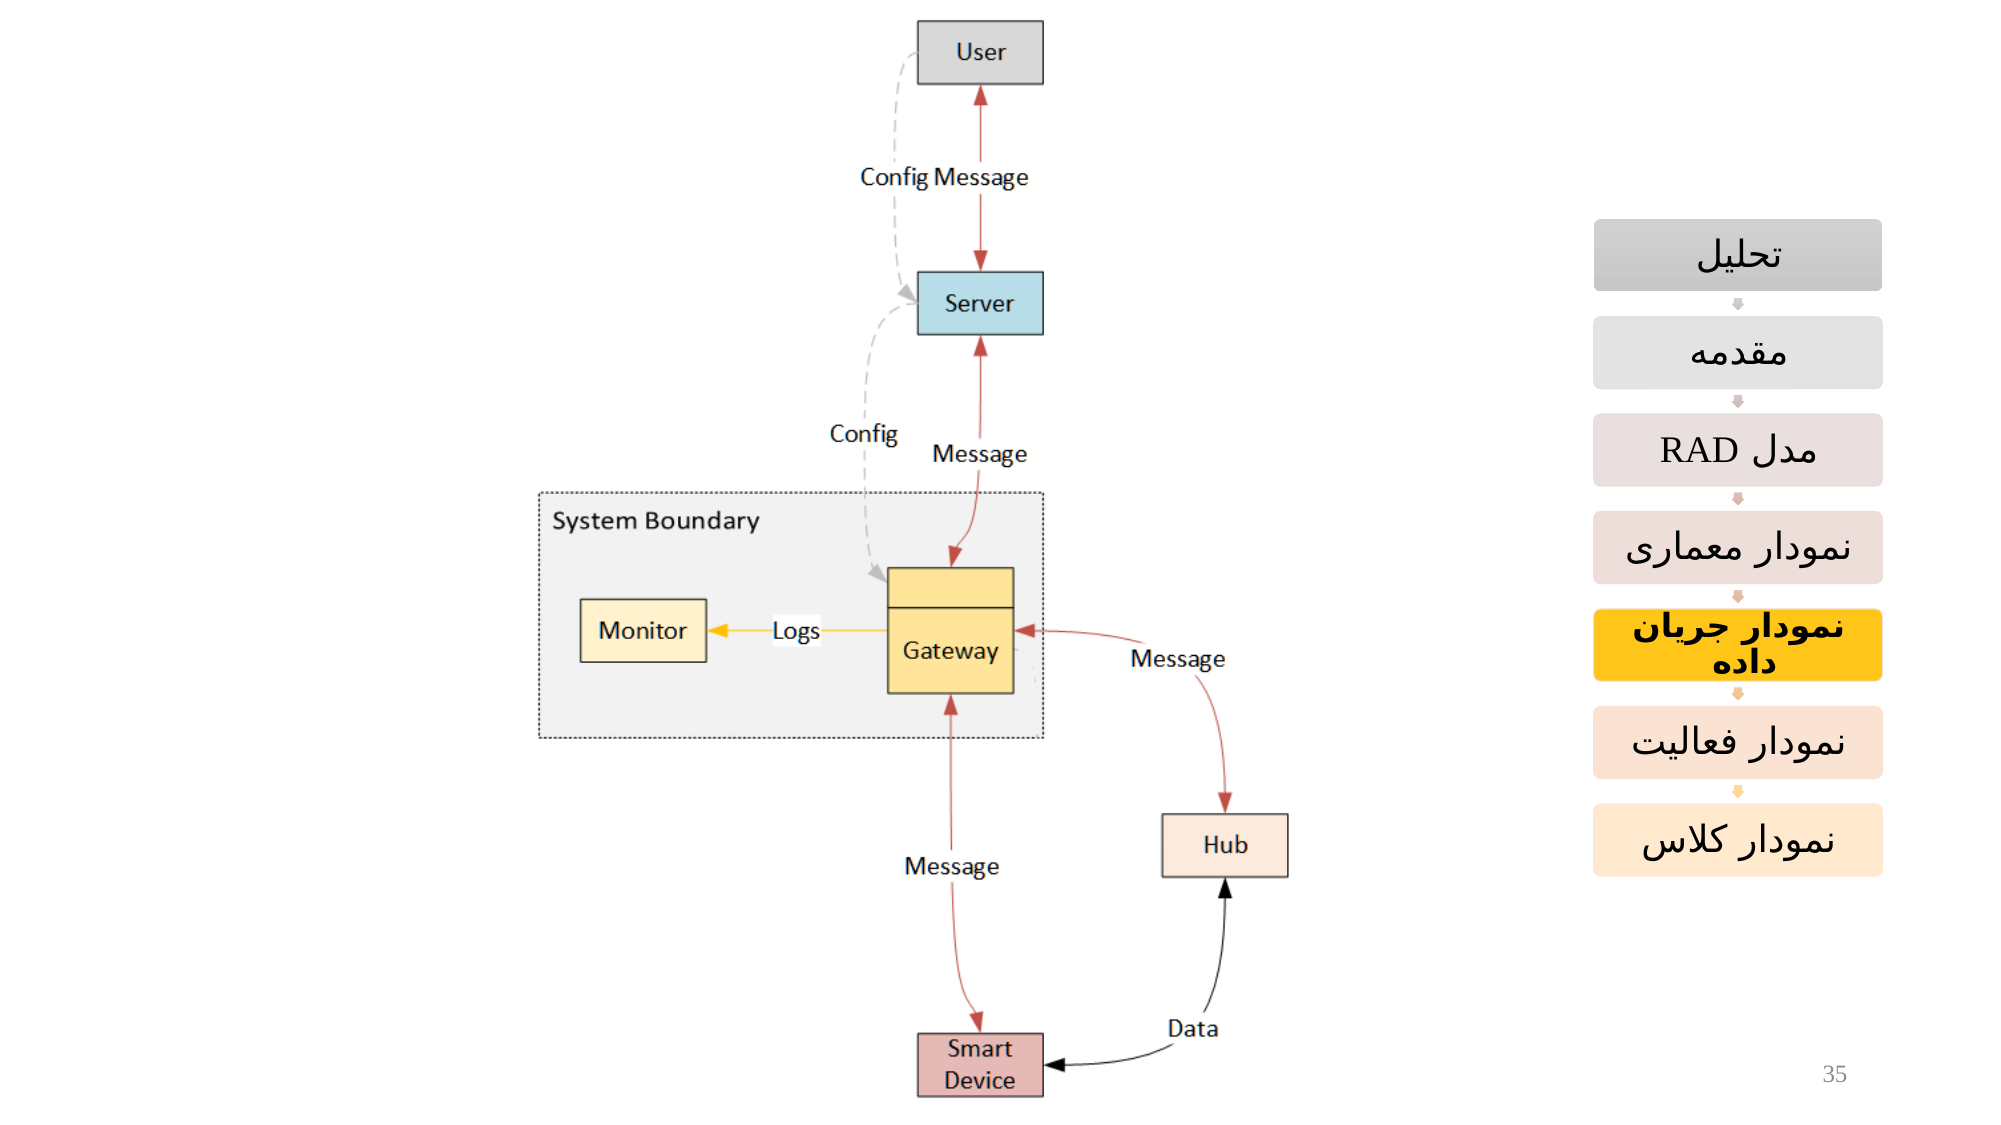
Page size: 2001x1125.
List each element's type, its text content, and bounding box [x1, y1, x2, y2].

slide_number 35 [1412, 1042, 1863, 1103]
picture [536, 15, 1302, 1110]
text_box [1593, 85, 1883, 1010]
